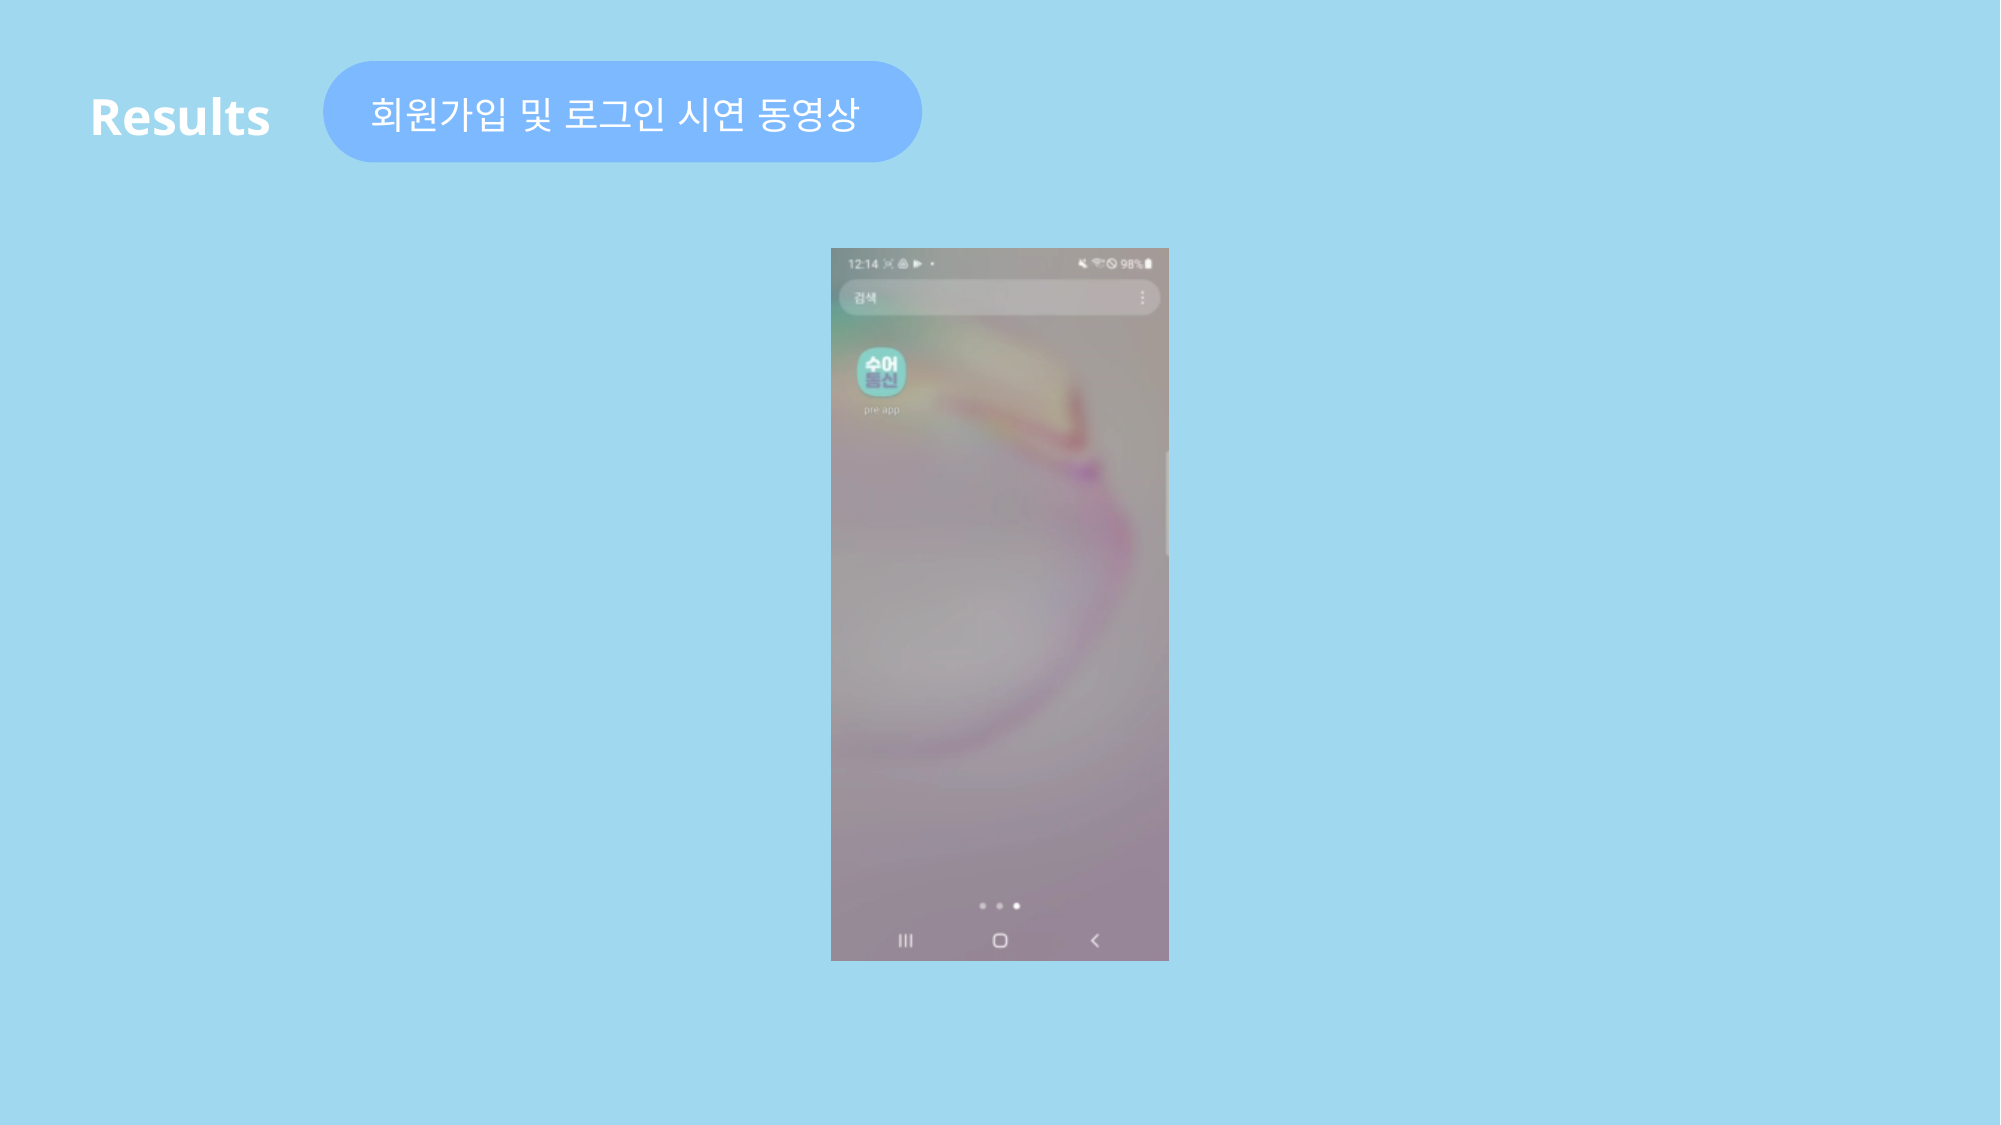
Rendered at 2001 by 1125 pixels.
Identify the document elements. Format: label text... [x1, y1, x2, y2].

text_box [323, 60, 923, 163]
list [830, 247, 1170, 962]
text_box Results [75, 78, 323, 153]
